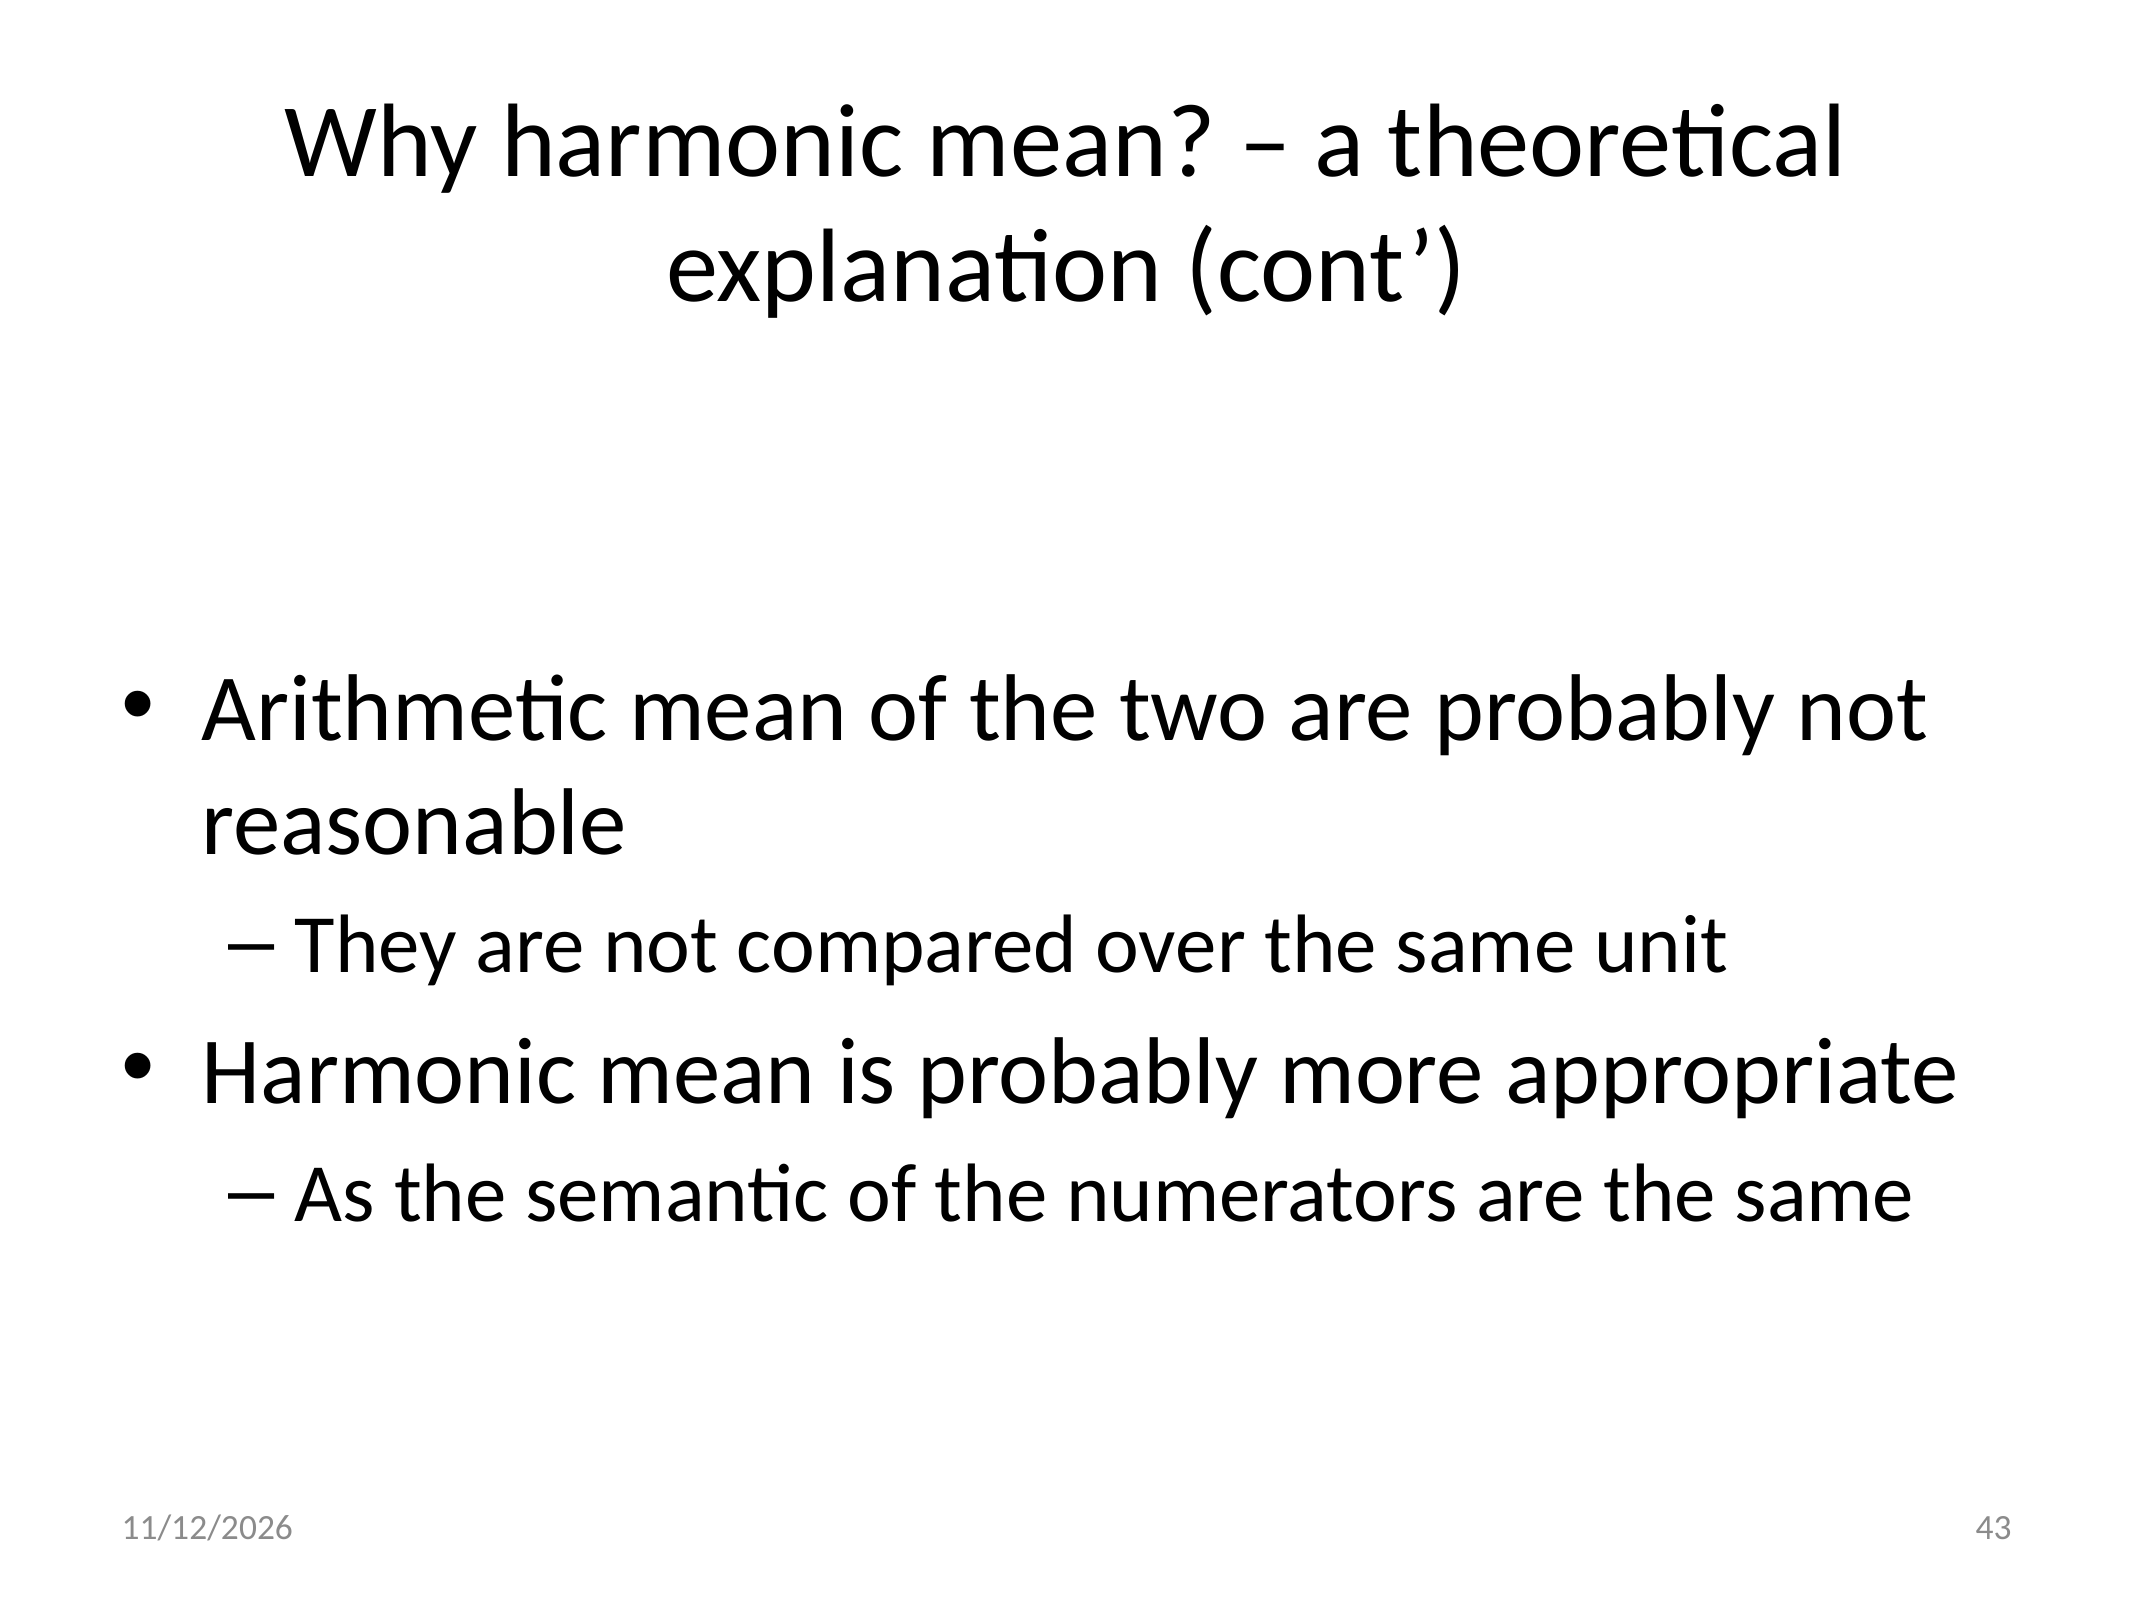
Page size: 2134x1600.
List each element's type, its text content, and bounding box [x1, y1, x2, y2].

slide_number 43 [1528, 1482, 2027, 1569]
title Why harmonic mean? – a theoretical explanation (cont’) [106, 64, 2027, 331]
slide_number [106, 1482, 605, 1569]
